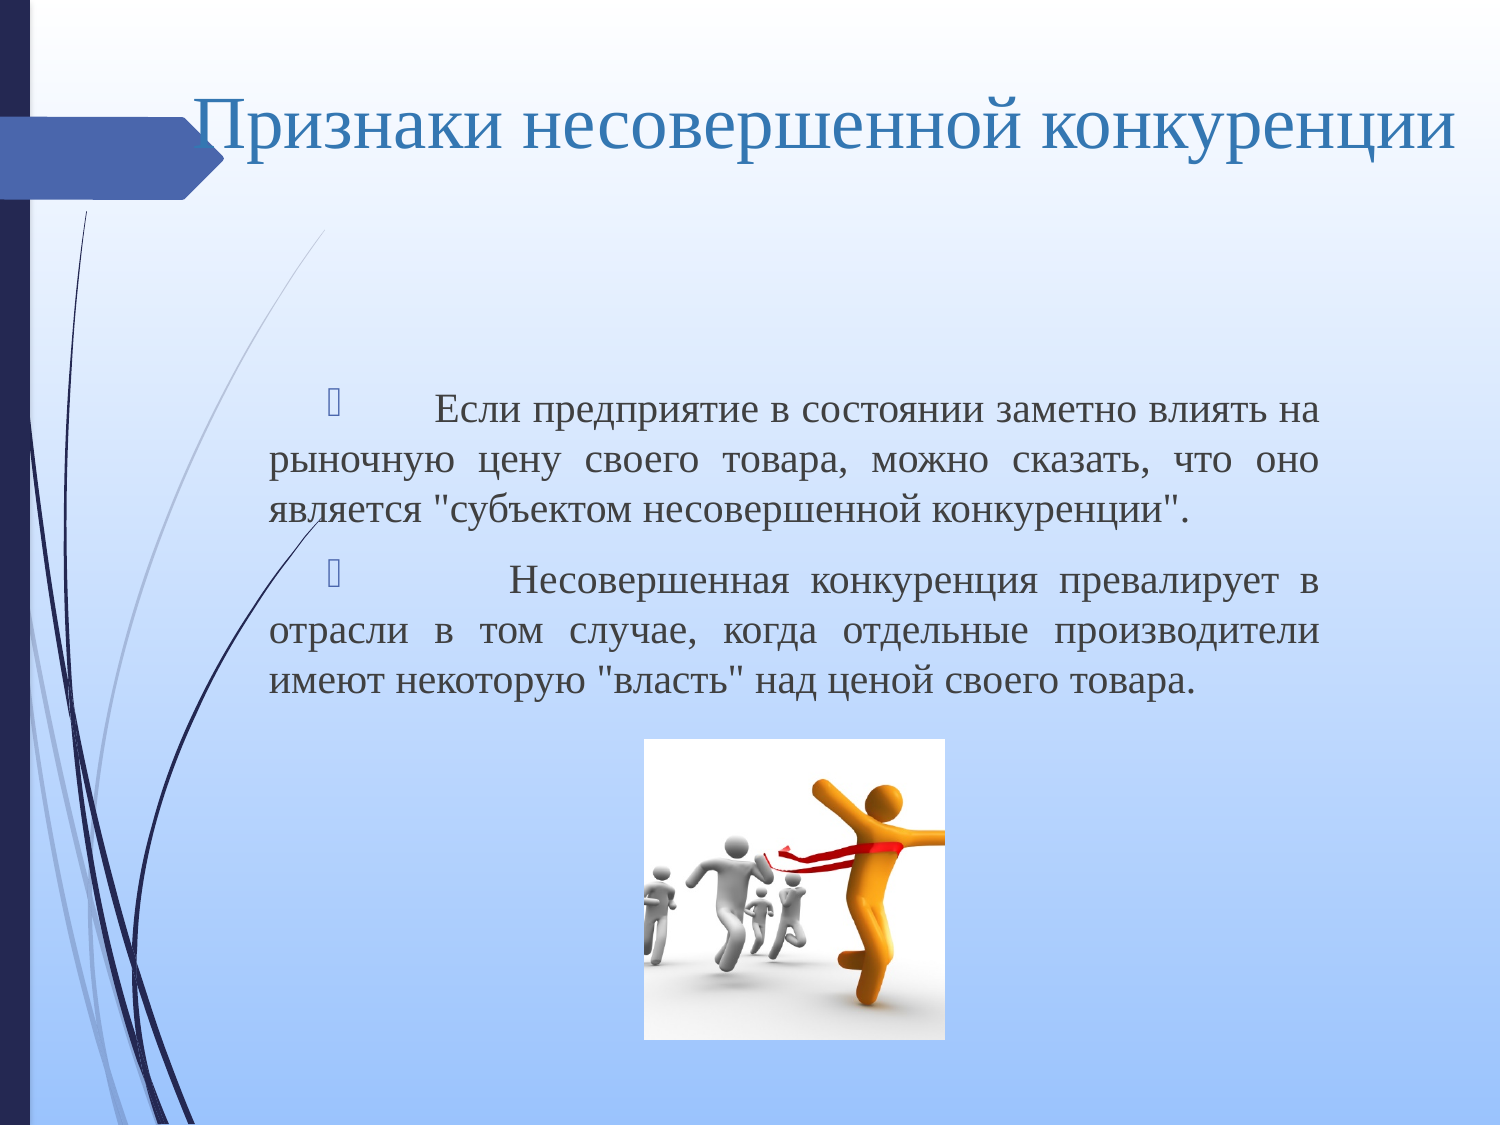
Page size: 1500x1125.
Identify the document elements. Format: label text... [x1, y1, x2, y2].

title Признаки несовершенной конкуренции [150, 66, 1500, 254]
picture [644, 739, 945, 1040]
list Если предприятие в состоянии заметно влиять на рыночную цену своего товара, можно сказать, что оно является "субъектом несовершенной конкуренции". Несовершенная конкуренция превалирует в отрасли в том случае, когда отдельные производители имеют некоторую "власть" над ценой своего товара. [253, 373, 1336, 994]
